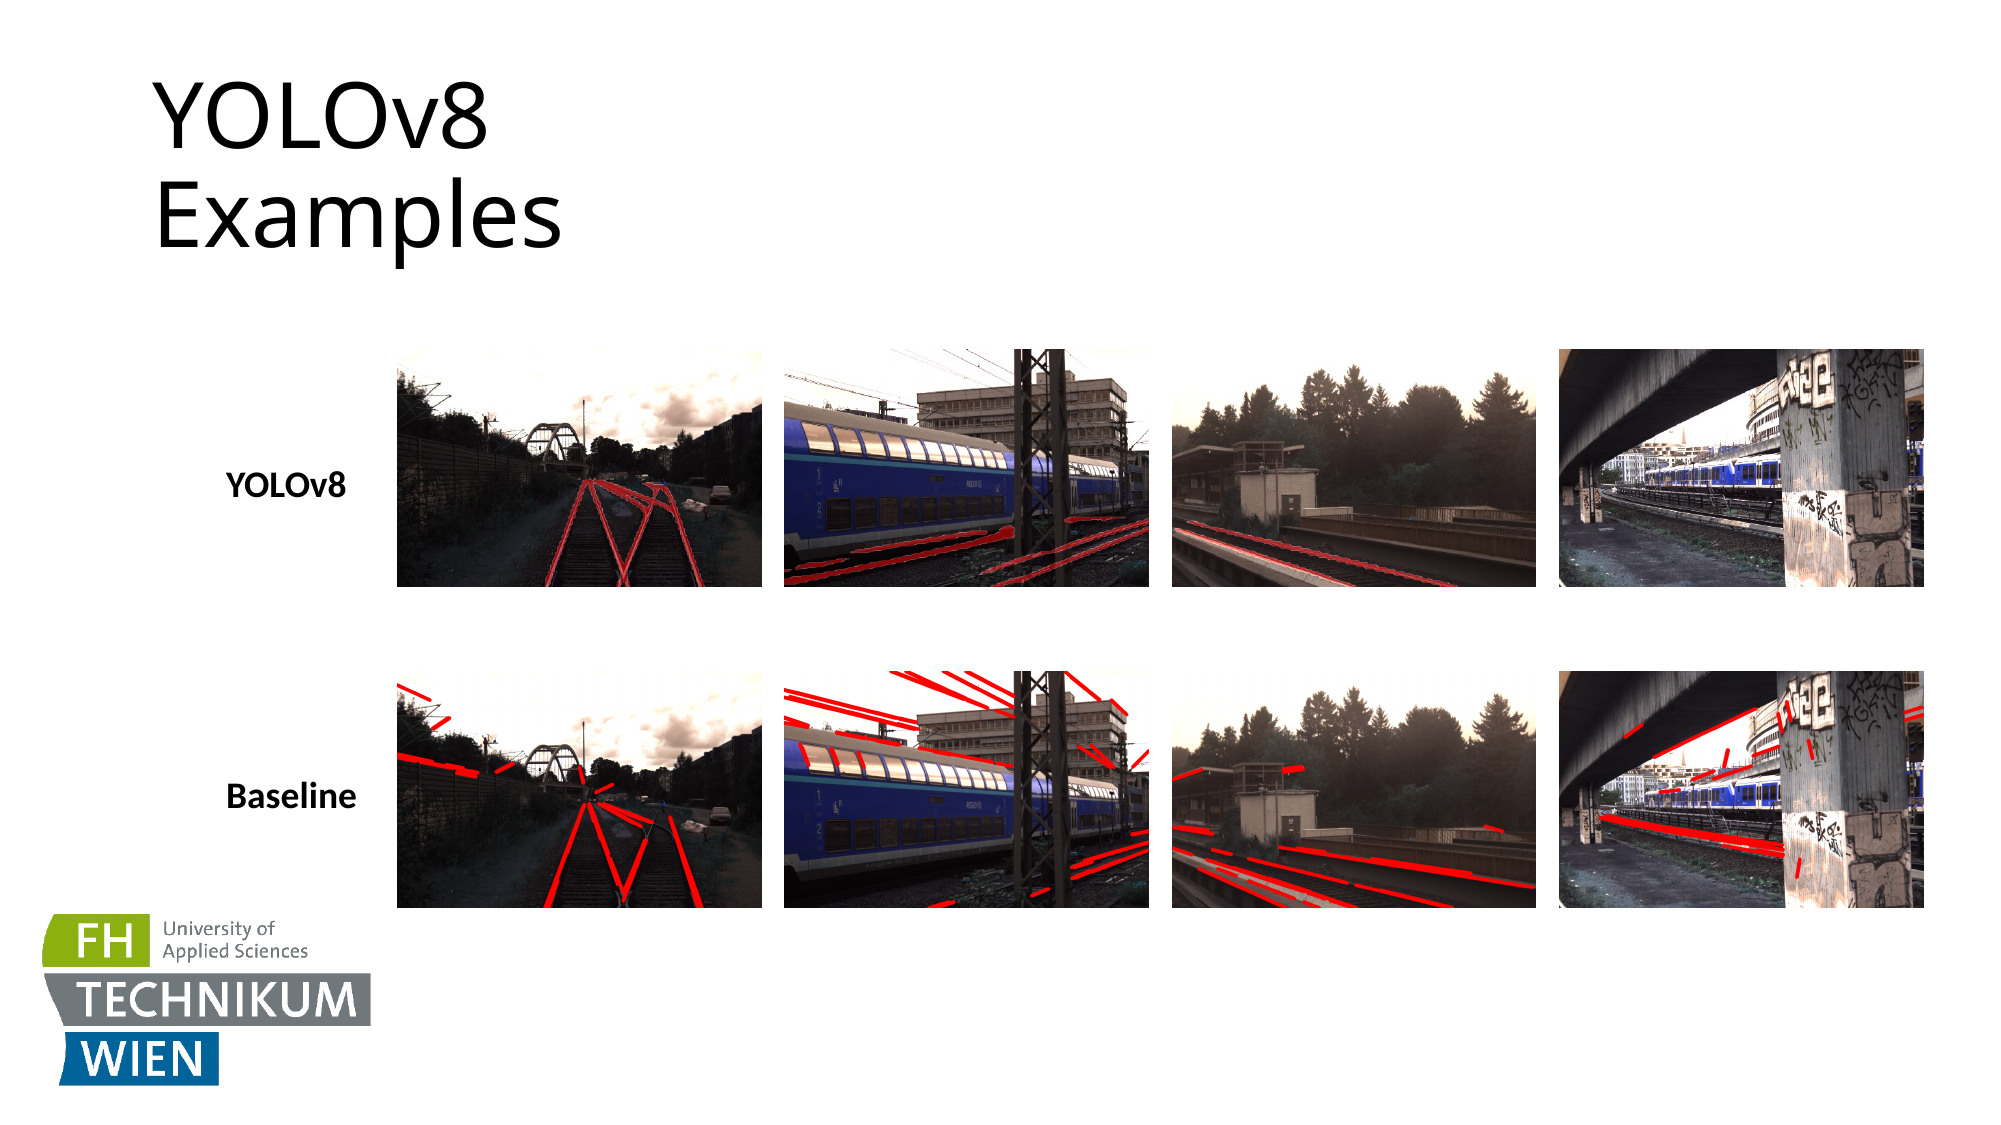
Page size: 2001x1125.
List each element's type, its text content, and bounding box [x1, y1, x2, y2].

picture [1172, 349, 1536, 587]
text_box YOLOv8 [211, 452, 397, 513]
picture [397, 349, 762, 587]
title YOLOv8 Examples [137, 59, 1863, 278]
picture [0, 671, 762, 1125]
picture [784, 671, 1149, 908]
picture [784, 349, 1149, 587]
picture [1559, 671, 1924, 908]
picture [1172, 671, 1536, 908]
picture [1559, 349, 1924, 587]
text_box Baseline [211, 763, 397, 823]
